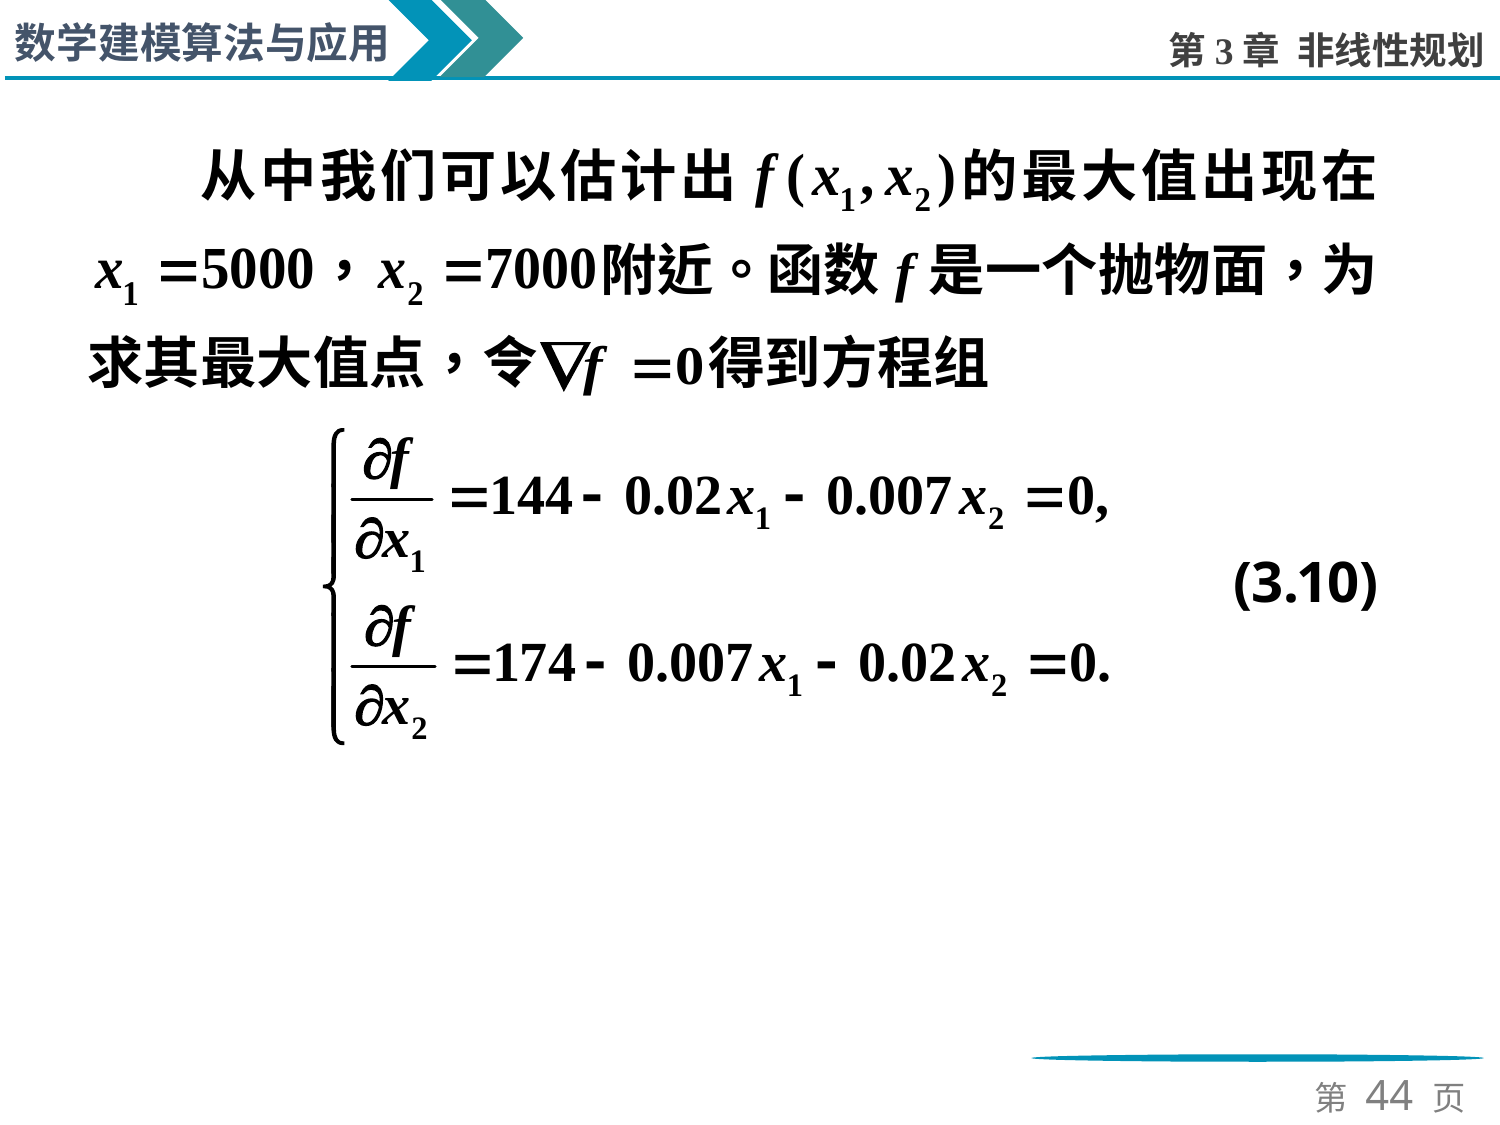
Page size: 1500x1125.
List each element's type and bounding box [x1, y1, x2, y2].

text_box [87, 131, 1377, 791]
